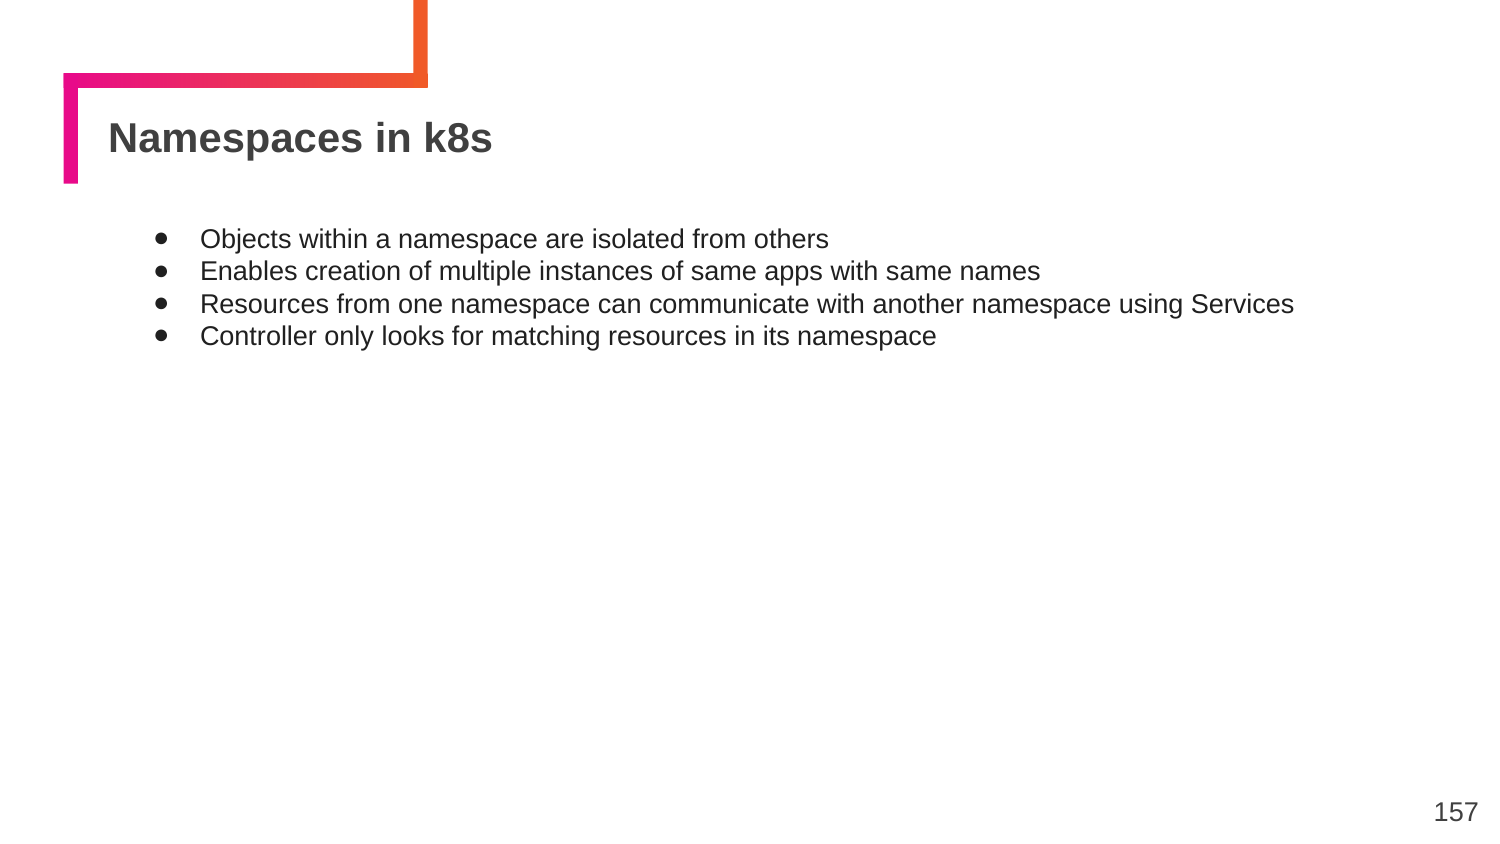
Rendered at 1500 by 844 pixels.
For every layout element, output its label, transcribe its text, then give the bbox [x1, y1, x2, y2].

slide_number 157 [1403, 779, 1494, 844]
title Namespaces in k8s [100, 117, 1455, 169]
subtitle Objects within a namespace are isolated from others Enables creation of multiple instances of same apps with same names Resources from one namespace can communicate with another namespace using Services Controller only looks for matching resources in its namespace [100, 206, 1352, 727]
